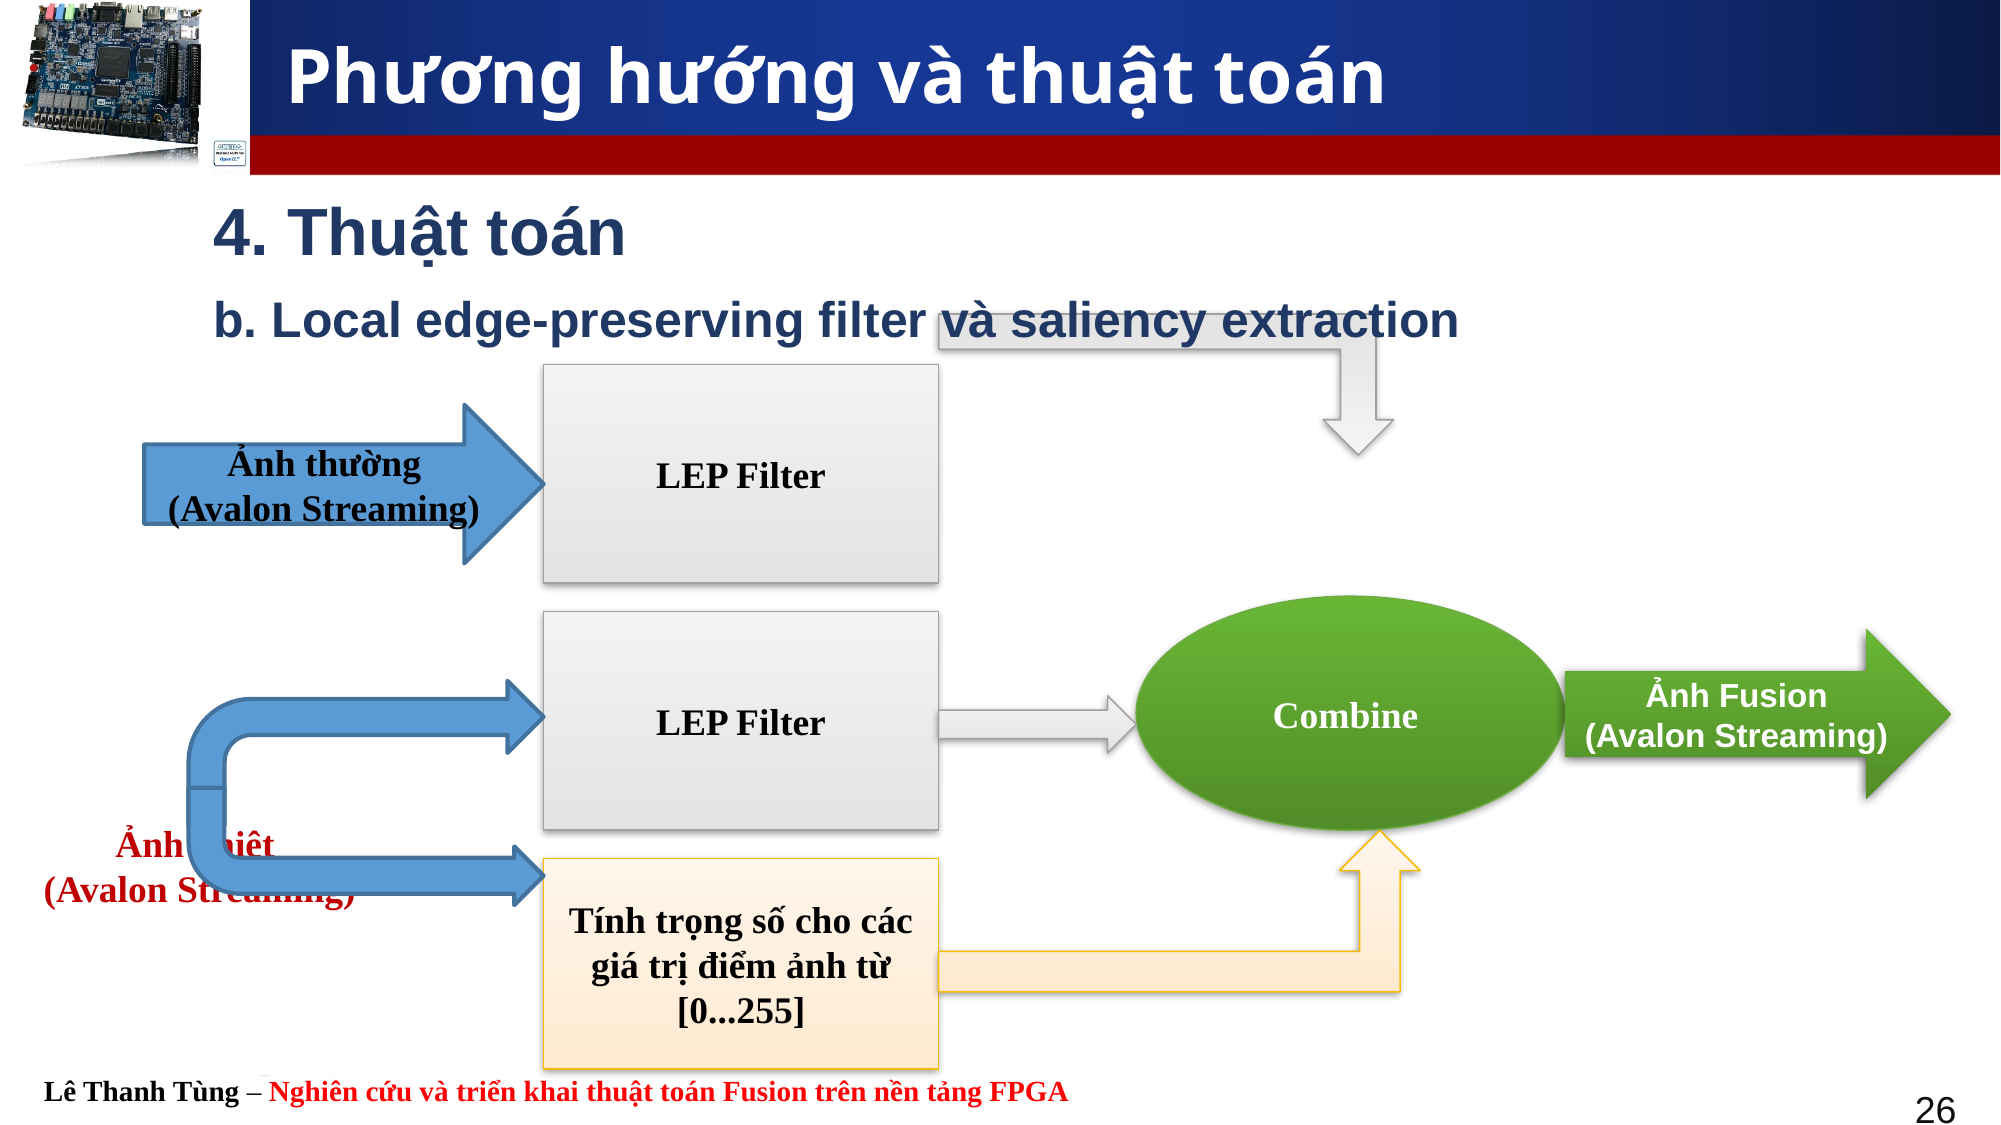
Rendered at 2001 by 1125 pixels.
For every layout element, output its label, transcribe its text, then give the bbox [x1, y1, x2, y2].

text_box 26 [1900, 1078, 1976, 1125]
text_box b. Local edge-preserving filter và saliency extraction [198, 279, 2000, 355]
text_box Phương hướng và thuật toán [270, 20, 2000, 126]
text_box 4. Thuật toán [198, 181, 2000, 277]
picture [0, 0, 2001, 1125]
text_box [0, 364, 1952, 1070]
text_box Lê Thanh Tùng – Nghiên cứu và triển khai thuật toán Fusion trên nền tảng FPGA [29, 1081, 1085, 1115]
